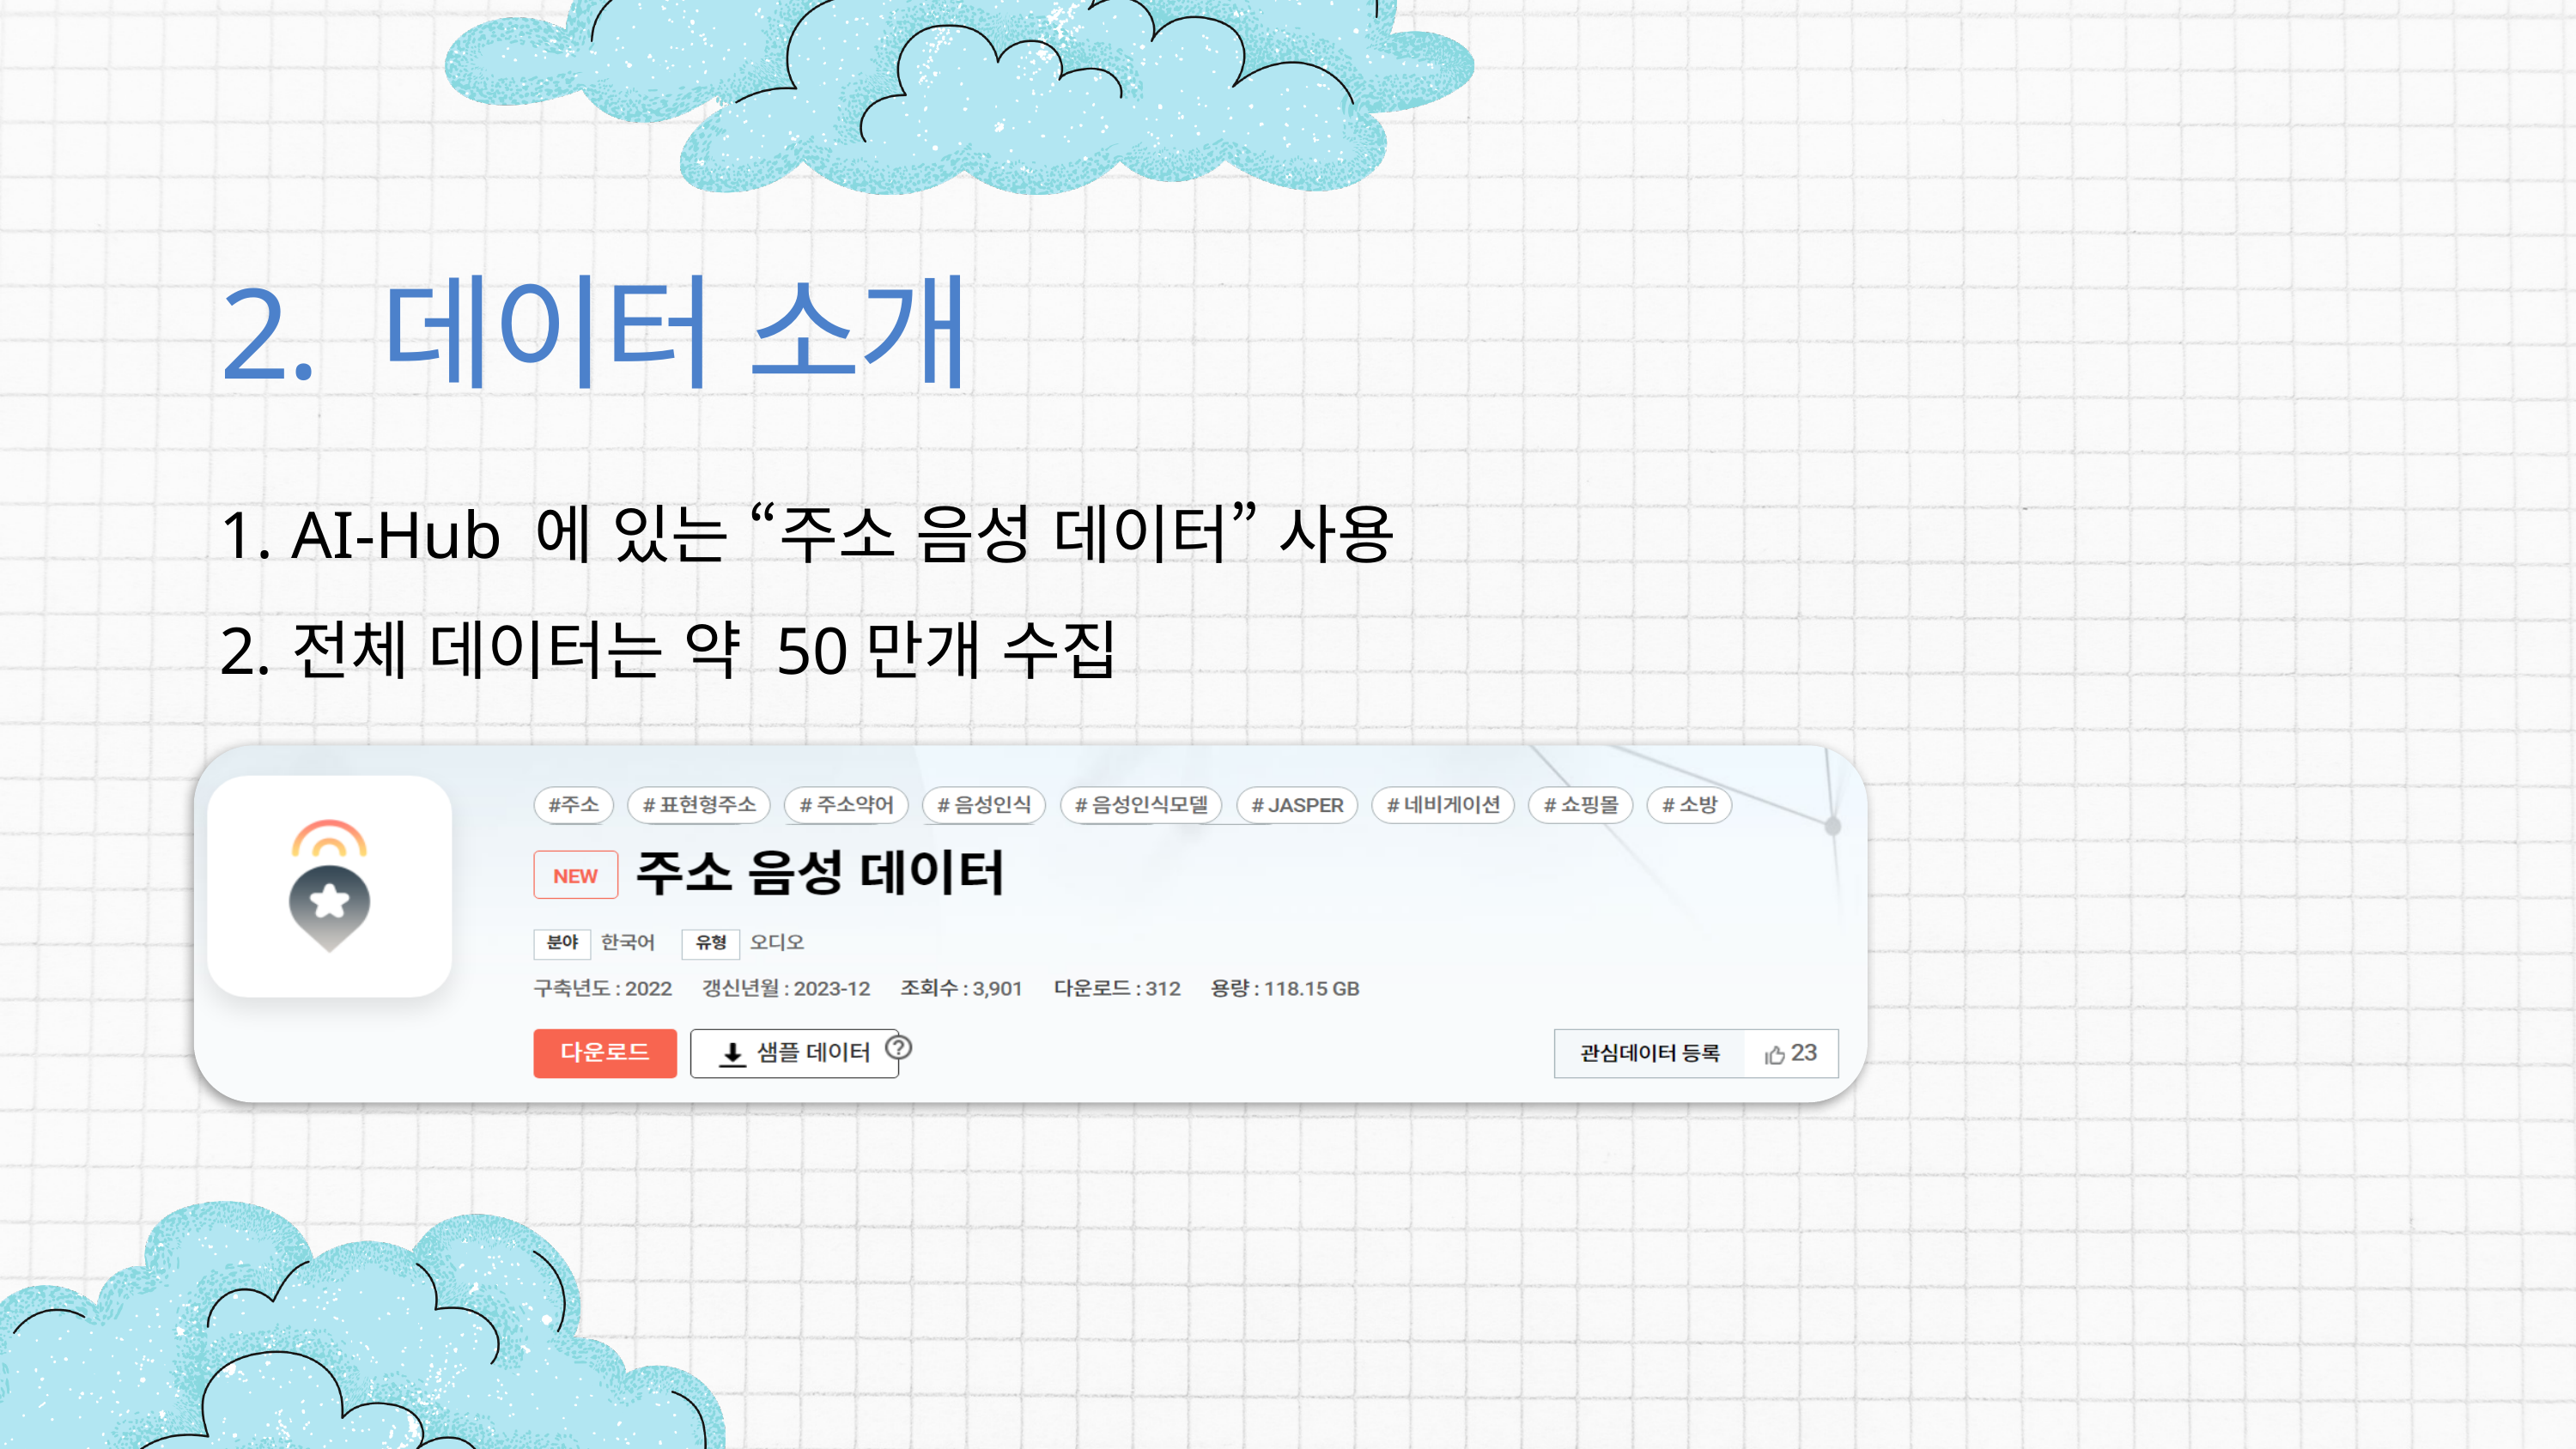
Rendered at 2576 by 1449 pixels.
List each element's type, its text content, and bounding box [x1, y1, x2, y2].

picture [193, 745, 1868, 1103]
text_box [444, 0, 1475, 195]
text_box [0, 0, 2576, 1449]
text_box AI-Hub 에 있는 “주소 음성 데이터” 사용 전체 데이터는 약 50만개 수집 [219, 455, 2351, 688]
text_box 2. 데이터 소개 [219, 273, 1449, 404]
text_box [0, 1201, 804, 1449]
